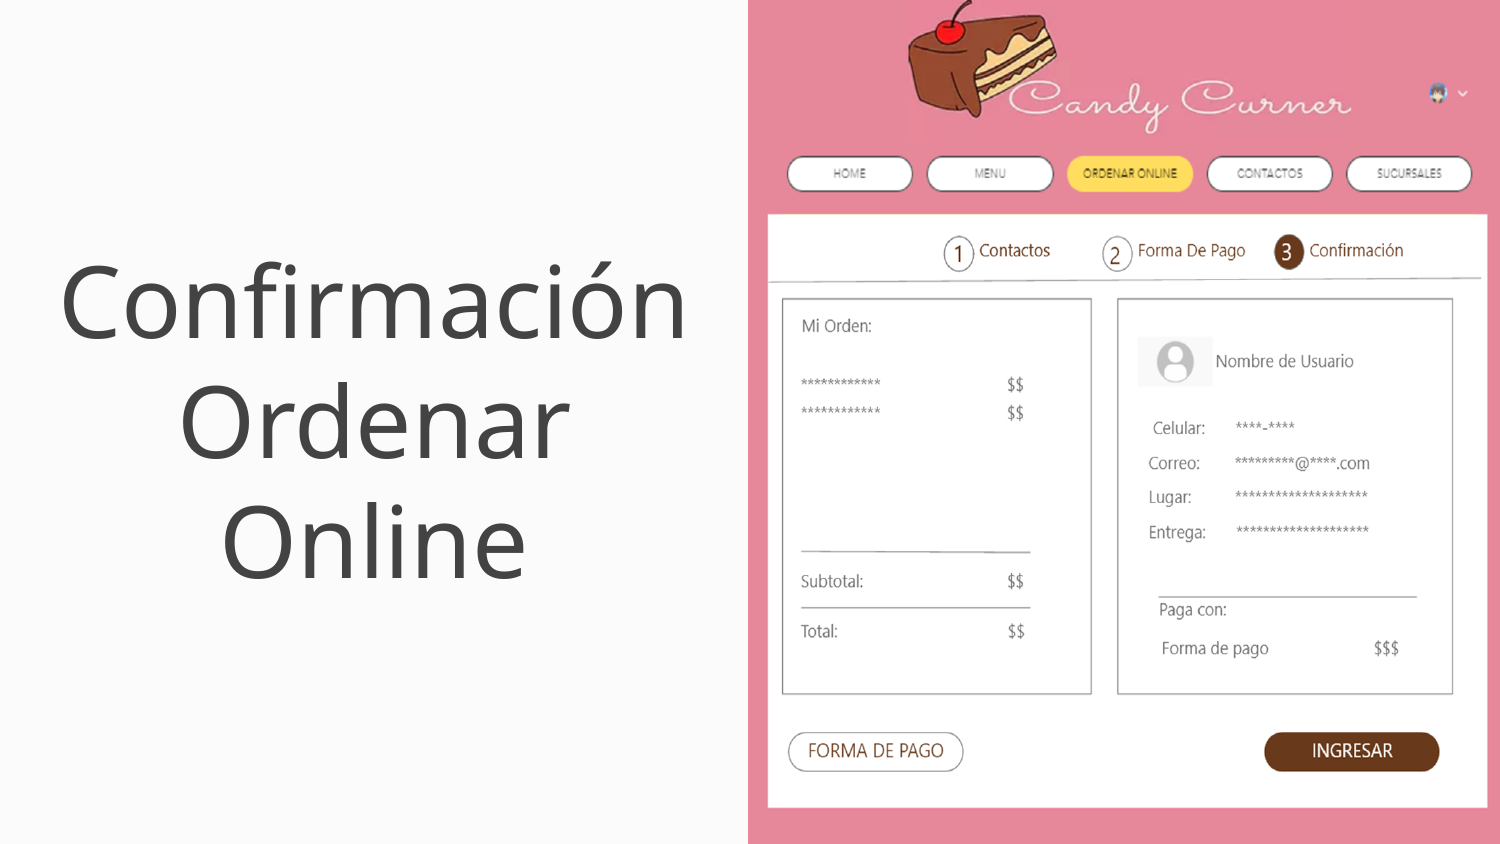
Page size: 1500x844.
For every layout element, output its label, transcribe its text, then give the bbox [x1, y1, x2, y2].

title Confirmación Ordenar Online [42, 229, 707, 614]
picture [748, 0, 1500, 844]
